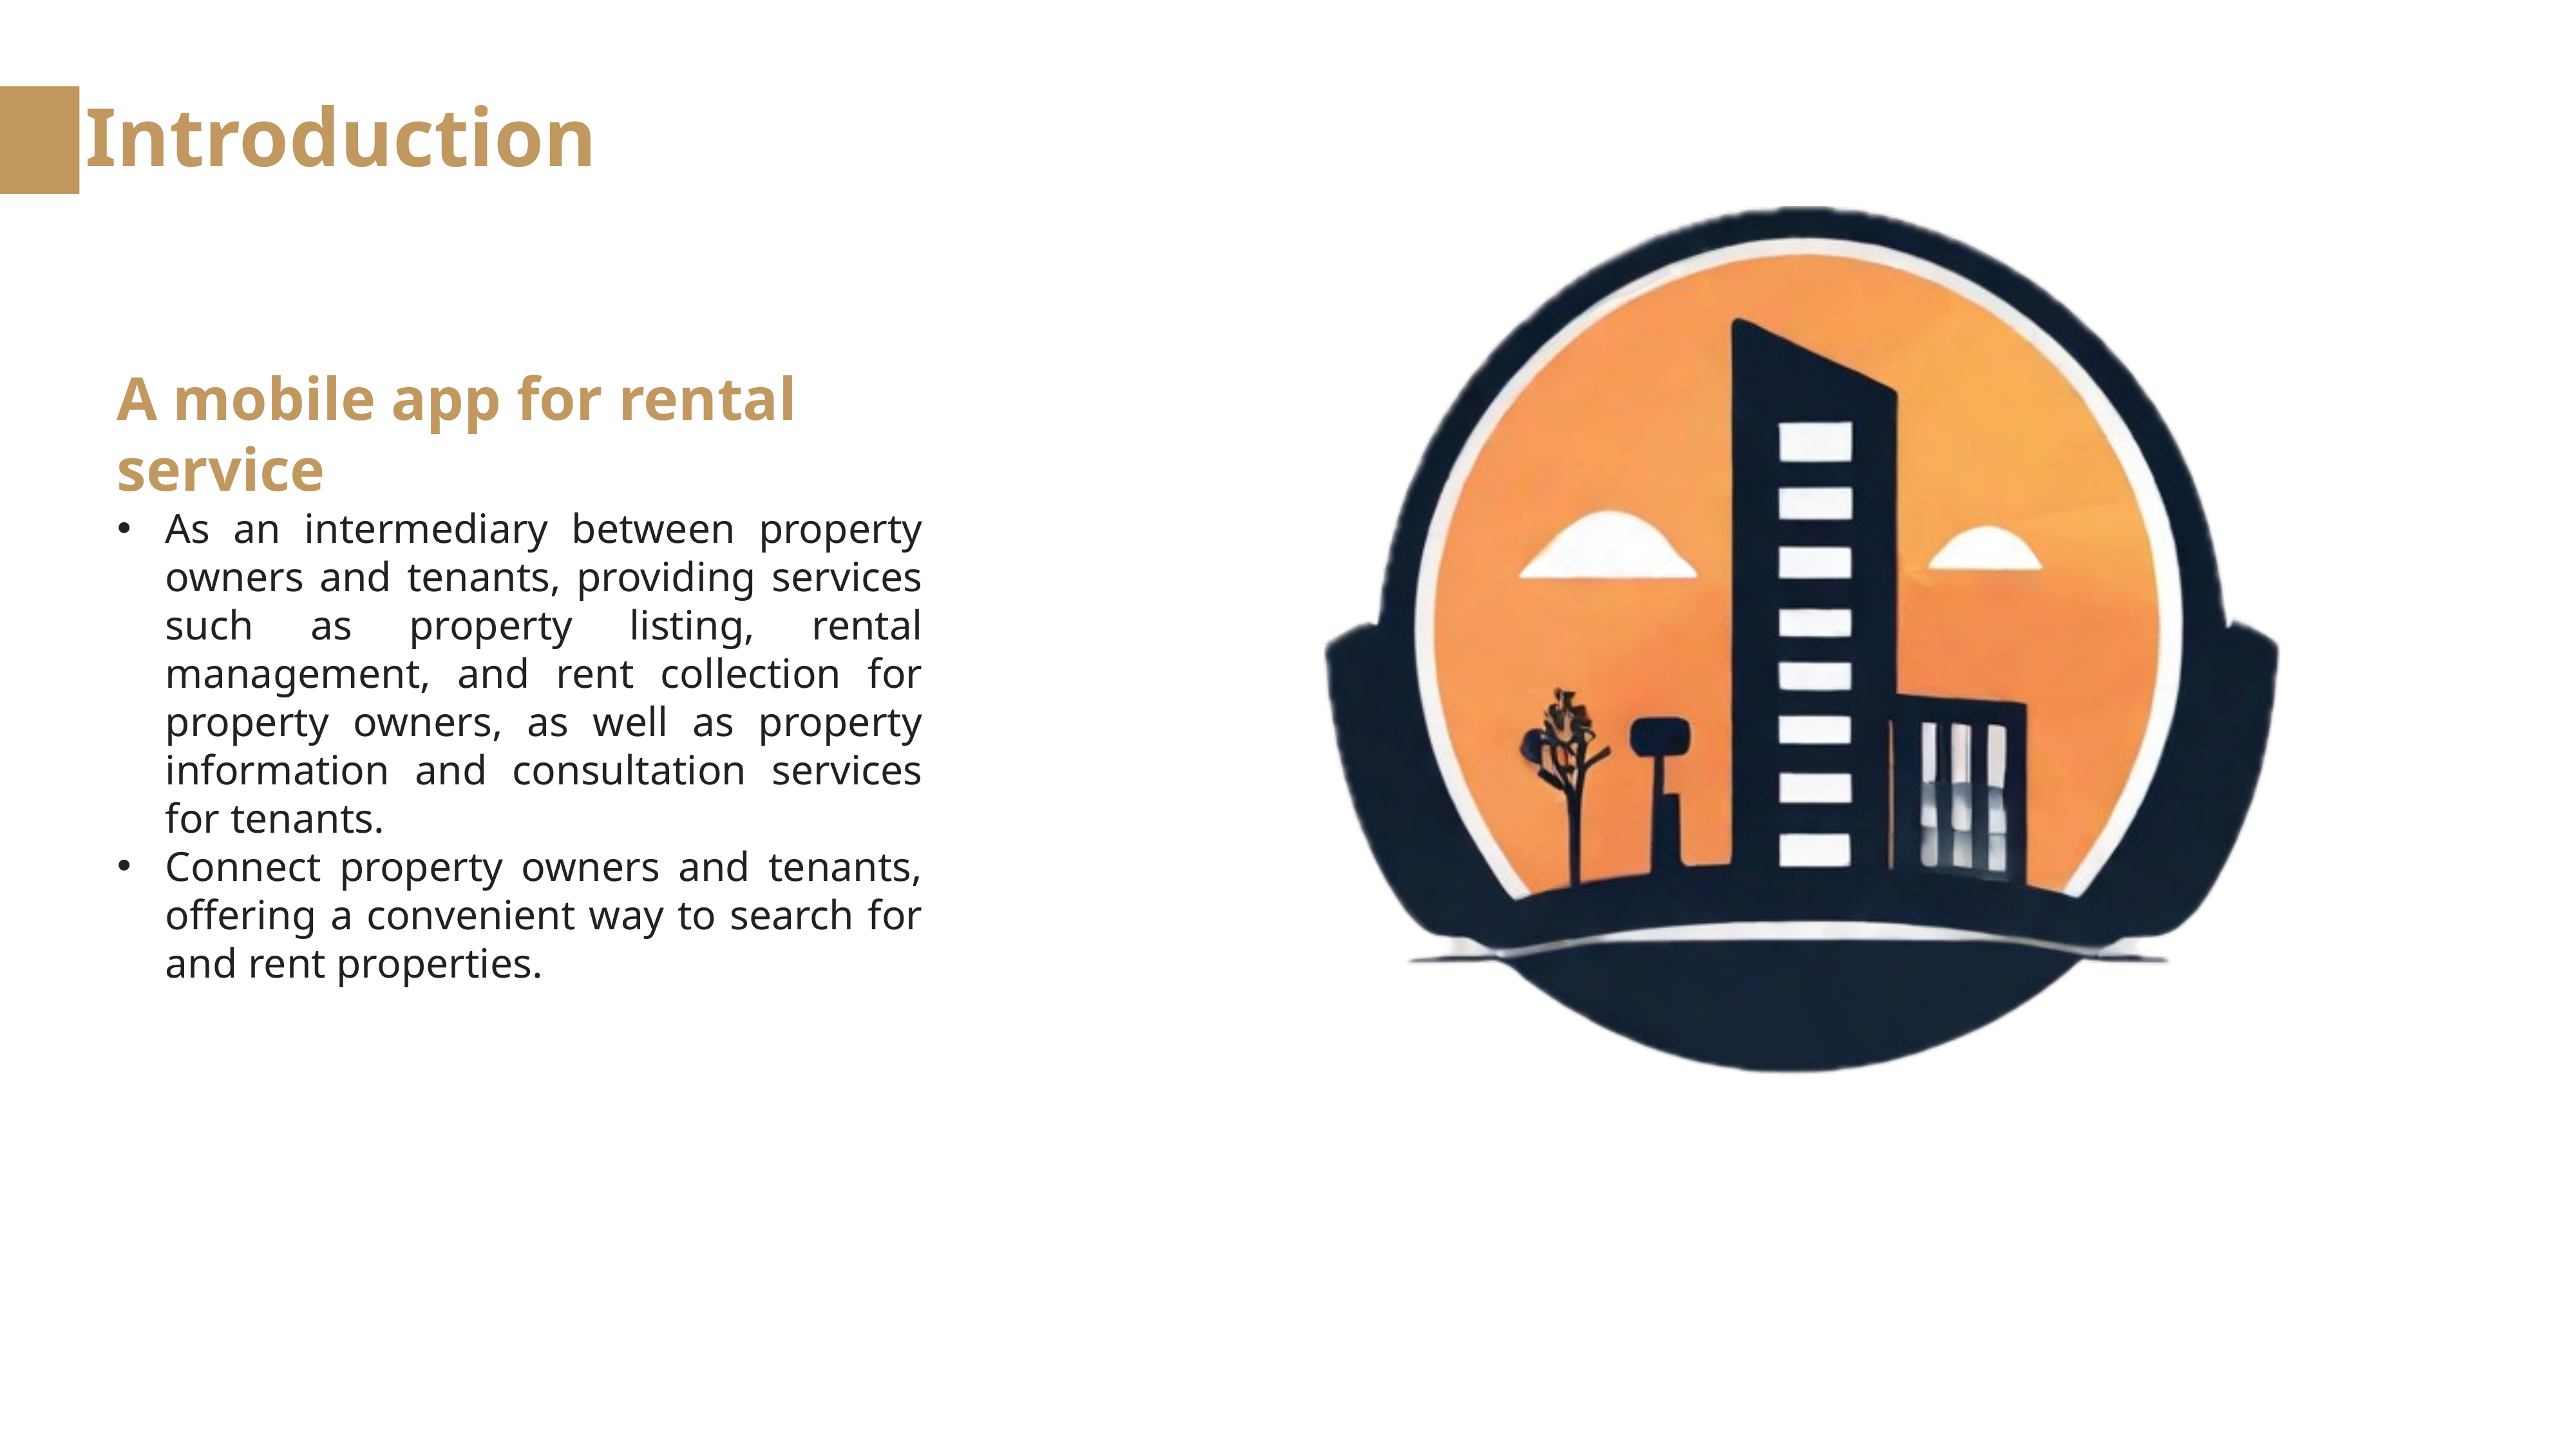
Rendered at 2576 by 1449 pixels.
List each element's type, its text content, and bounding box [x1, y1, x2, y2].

text_box [0, 86, 80, 194]
text_box Introduction [80, 91, 603, 189]
picture [1323, 206, 2282, 1076]
text_box A mobile app for rental service As an intermediary between property owners and tenants, providing services such as property listing, rental management, and rent collection for property owners, as well as property information and consultation services for tenants. Connect property owners and tenants, offering a convenient way to search for and rent properties. [111, 355, 929, 991]
